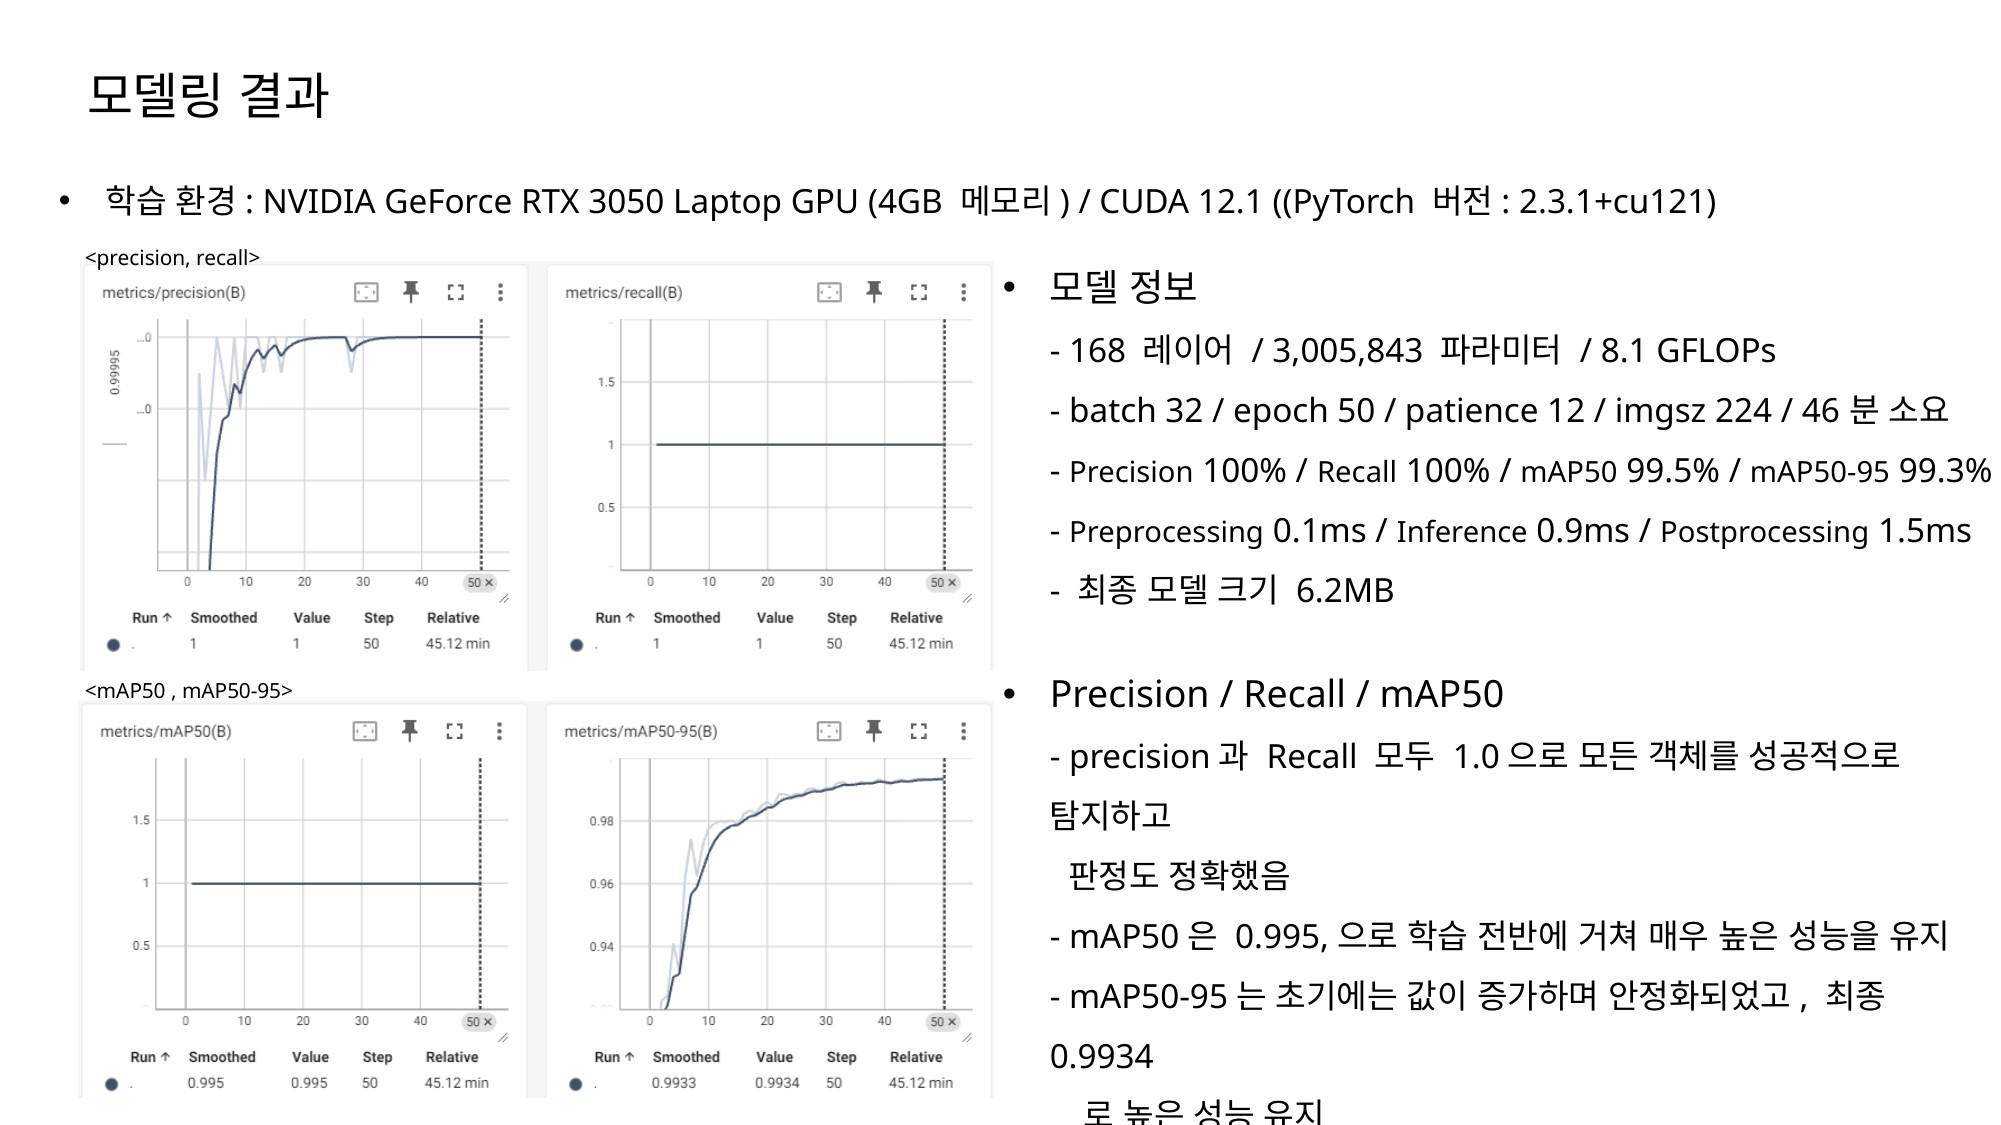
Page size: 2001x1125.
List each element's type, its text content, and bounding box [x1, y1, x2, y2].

text_box <mAP50 , mAP50-95> [70, 657, 379, 710]
text_box <precision, recall> [70, 224, 284, 278]
text_box 학습 환경: NVIDIA GeForce RTX 3050 Laptop GPU (4GB 메모리) / CUDA 12.1 ((PyTorch 버전: 2.3.1+cu121) [44, 153, 1732, 228]
picture [78, 701, 994, 1098]
text_box Precision / Recall / mAP50 - precision과 Recall 모두 1.0으로 모든 객체를 성공적으로 탐지하고 판정도 정확했음 - mAP50은 0.995,으로 학습 전반에 거쳐 매우 높은 성능을 유지 - mAP50-95는 초기에는 값이 증가하며 안정화되었고, 최종 0.9934 로 높은 성능 유지 - 모델이 일관되게 높은 정확도로 객체를 탐지한다고 볼 수 있음 [988, 640, 2000, 1125]
picture [80, 261, 994, 672]
text_box 모델링 결과 [72, 57, 346, 133]
text_box 모델 정보 - 168 레이어 / 3,005,843 파라미터 / 8.1 GFLOPs - batch 32 / epoch 50 / patience 12 / imgsz 224 / 46분 소요 - Precision 100% / Recall 100% / mAP50 99.5% / mAP50-95 99.3% - Preprocessing 0.1ms / Inference 0.9ms / Postprocessing 1.5ms - 최종 모델 크기 6.2MB [988, 234, 2000, 617]
